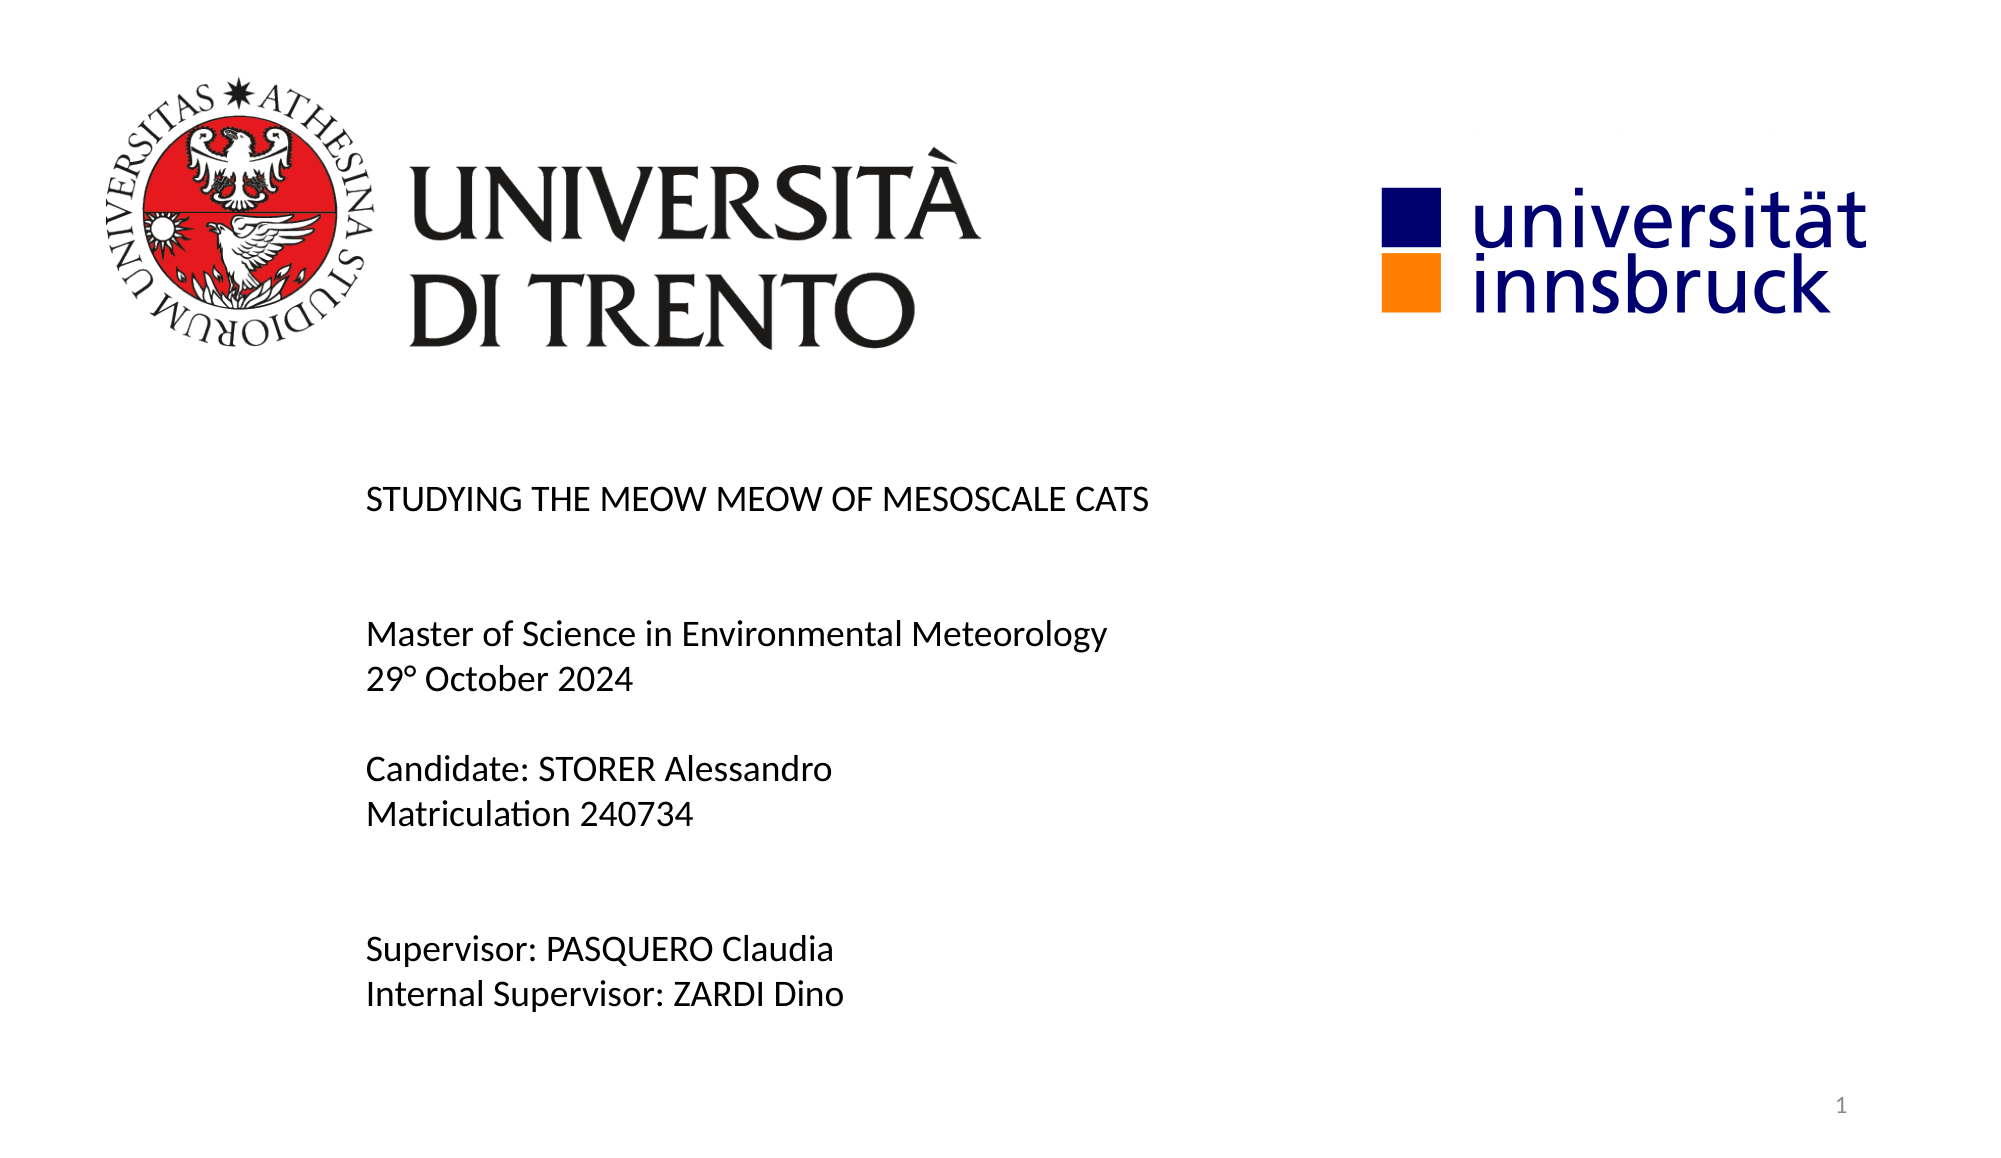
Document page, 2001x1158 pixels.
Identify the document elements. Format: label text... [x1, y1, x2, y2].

picture [105, 77, 982, 350]
slide_number 1 [1412, 1072, 1863, 1135]
picture [1327, 133, 1919, 367]
text_box STUDYING THE MEOW MEOW OF MESOSCALE CATS Master of Science in Environmental Meteorology 29° October 2024 Candidate: STORER Alessandro Matriculation 240734 Supervisor: PASQUERO Claudia Internal Supervisor: ZARDI Dino [351, 466, 1708, 1021]
